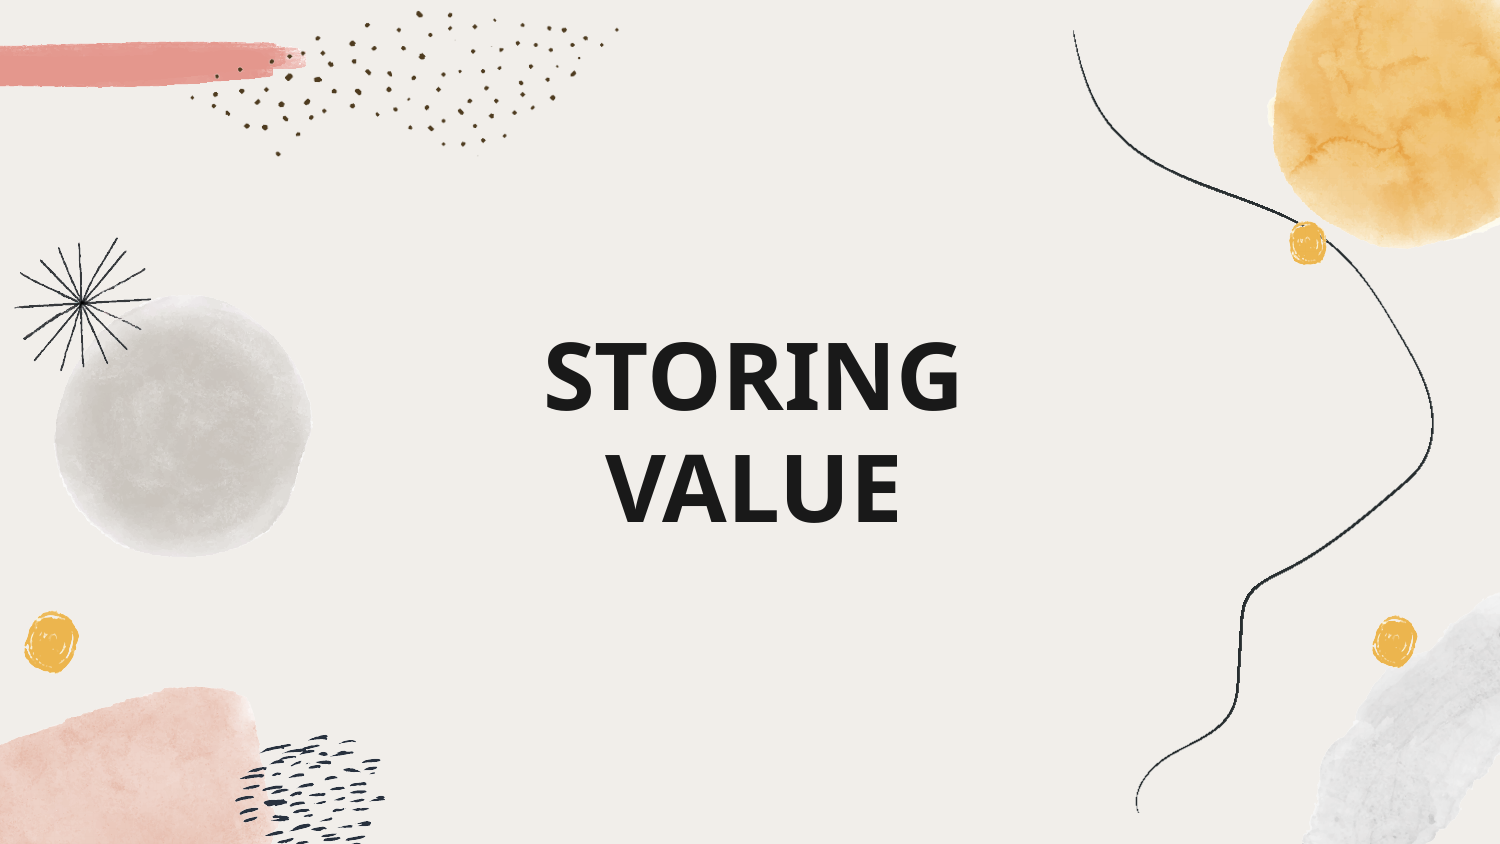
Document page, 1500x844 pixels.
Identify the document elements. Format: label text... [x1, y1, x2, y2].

picture [14, 600, 96, 682]
picture [1024, 0, 1500, 844]
picture [0, 0, 668, 569]
title STORING VALUE [429, 370, 1080, 488]
picture [0, 645, 401, 844]
